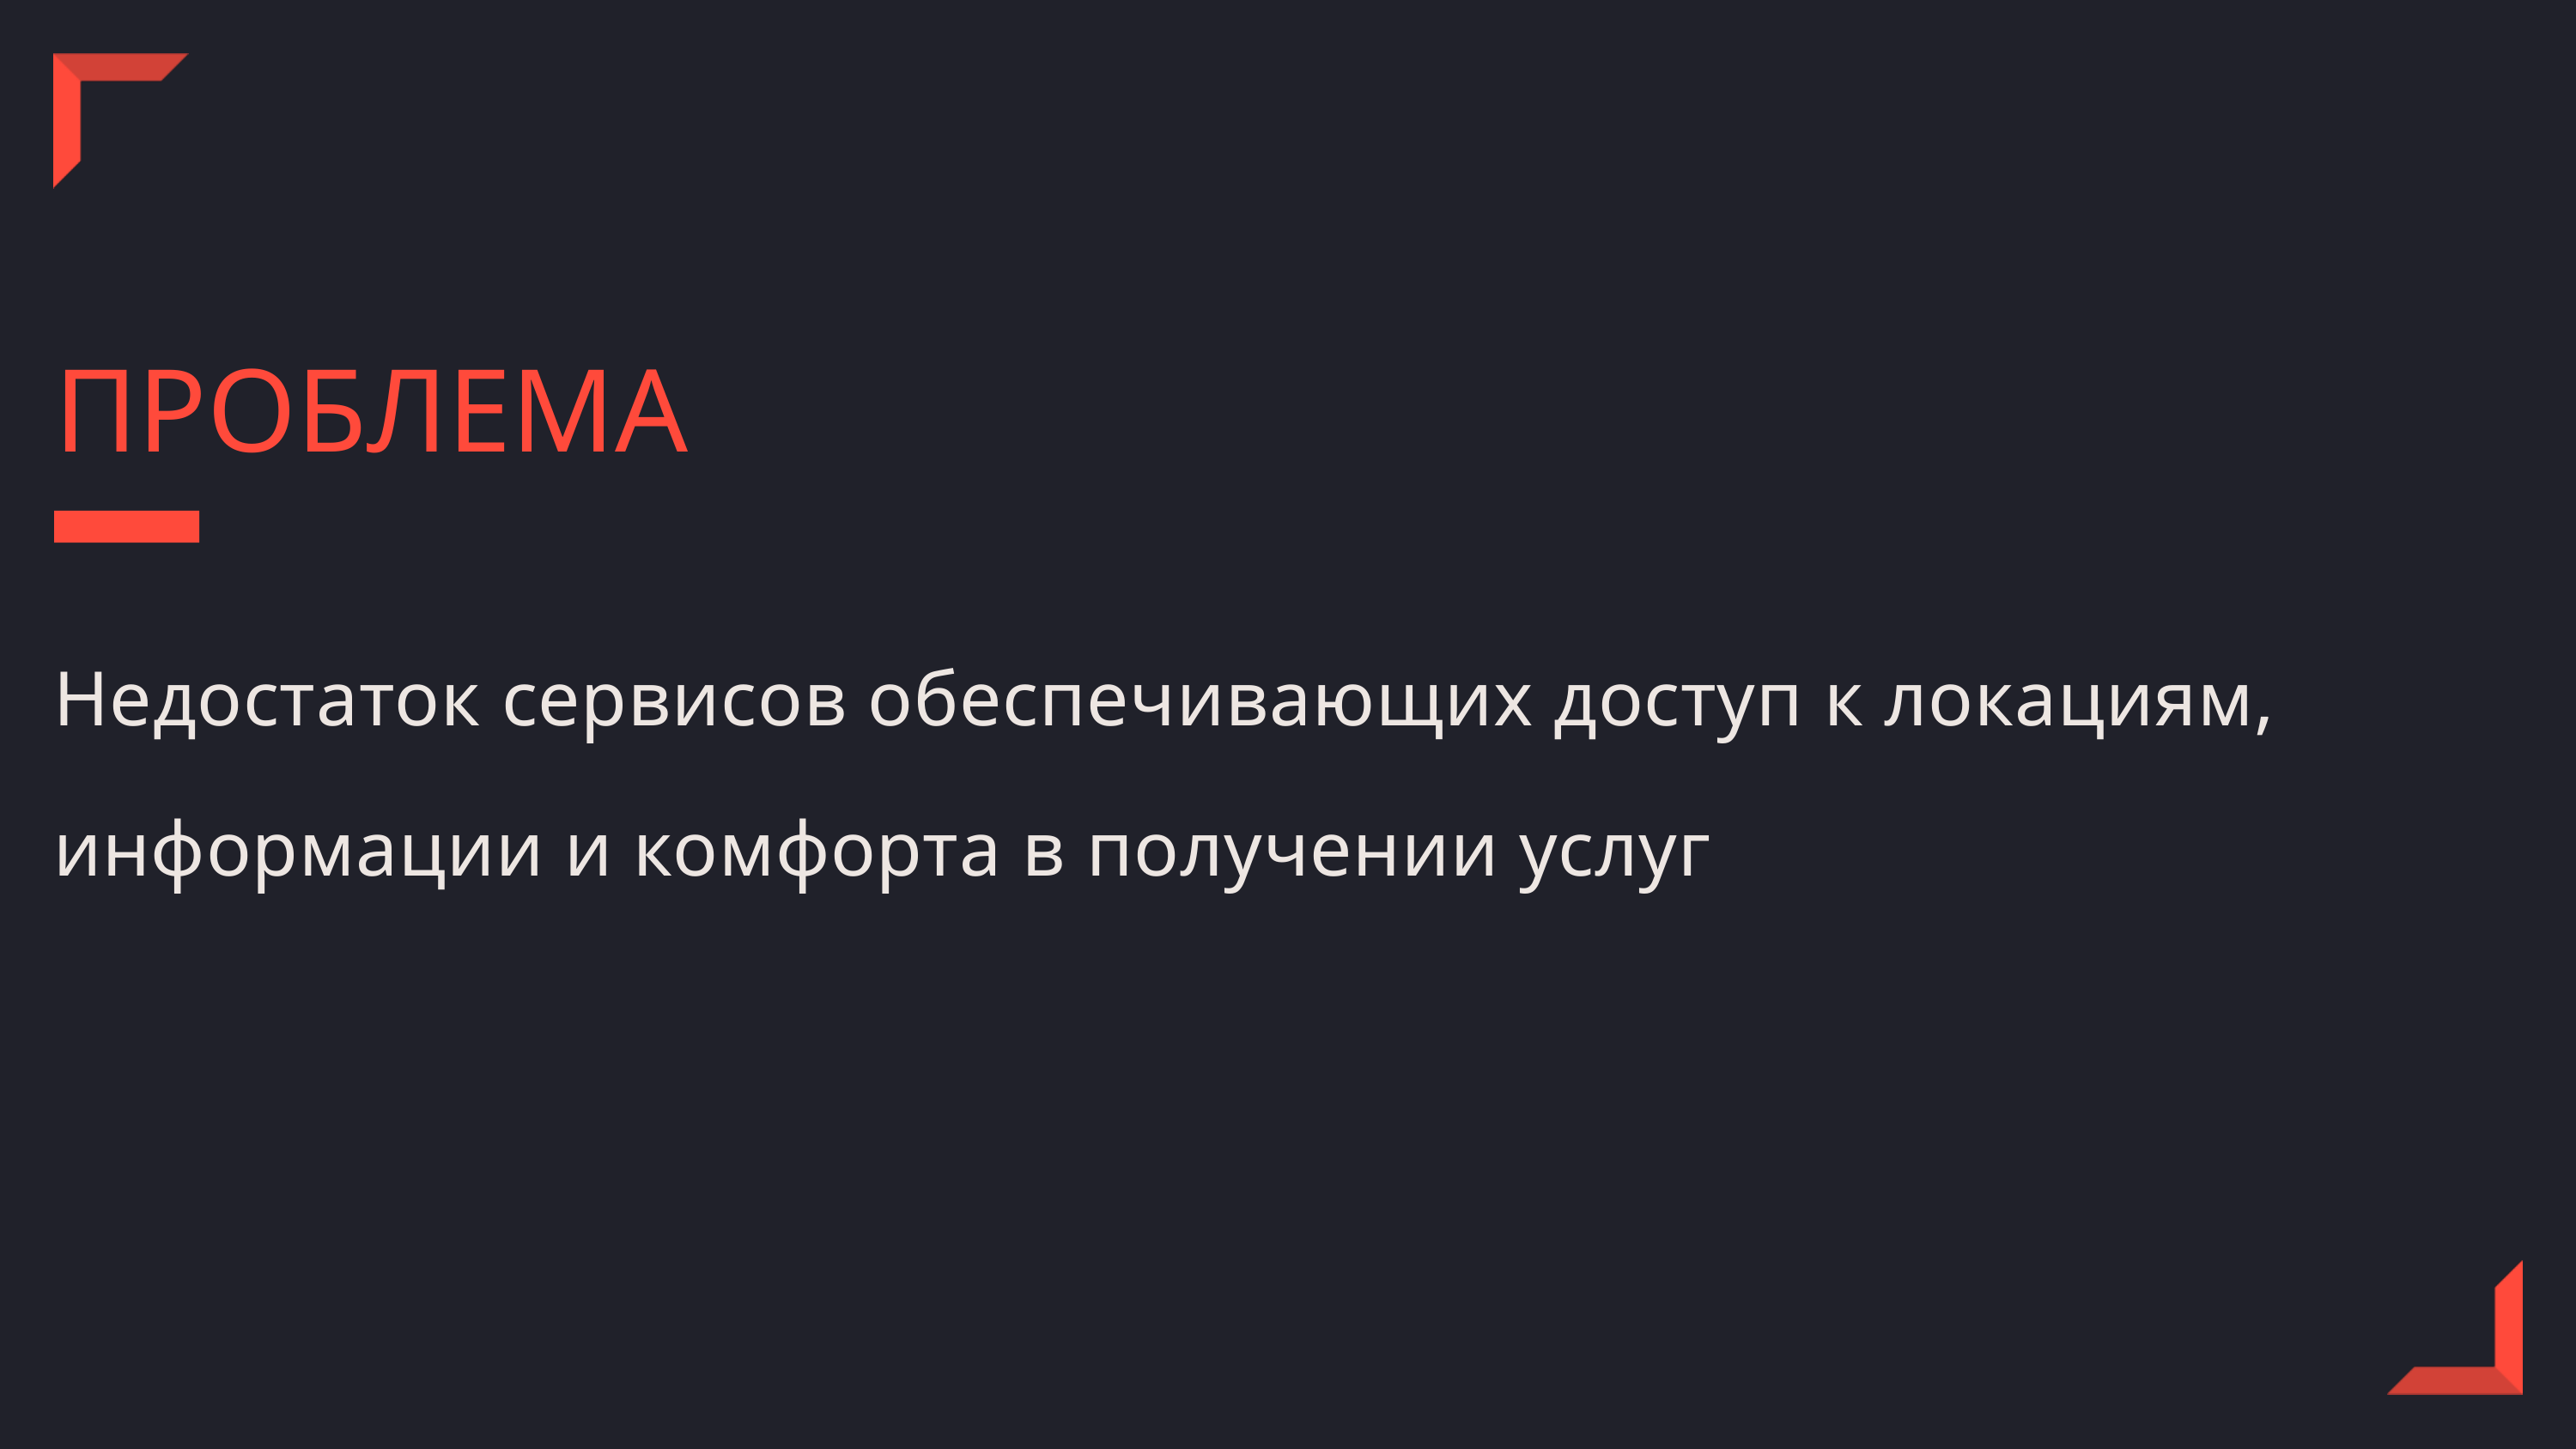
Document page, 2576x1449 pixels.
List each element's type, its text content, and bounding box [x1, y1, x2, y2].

text_box [54, 510, 200, 543]
text_box Недостаток сервисов обеспечивающих доступ к локациям, информации и комфорта в получении услуг [53, 591, 2522, 892]
picture [53, 53, 189, 189]
text_box ПРОБЛЕМА [54, 337, 2523, 476]
picture [2387, 1260, 2523, 1396]
